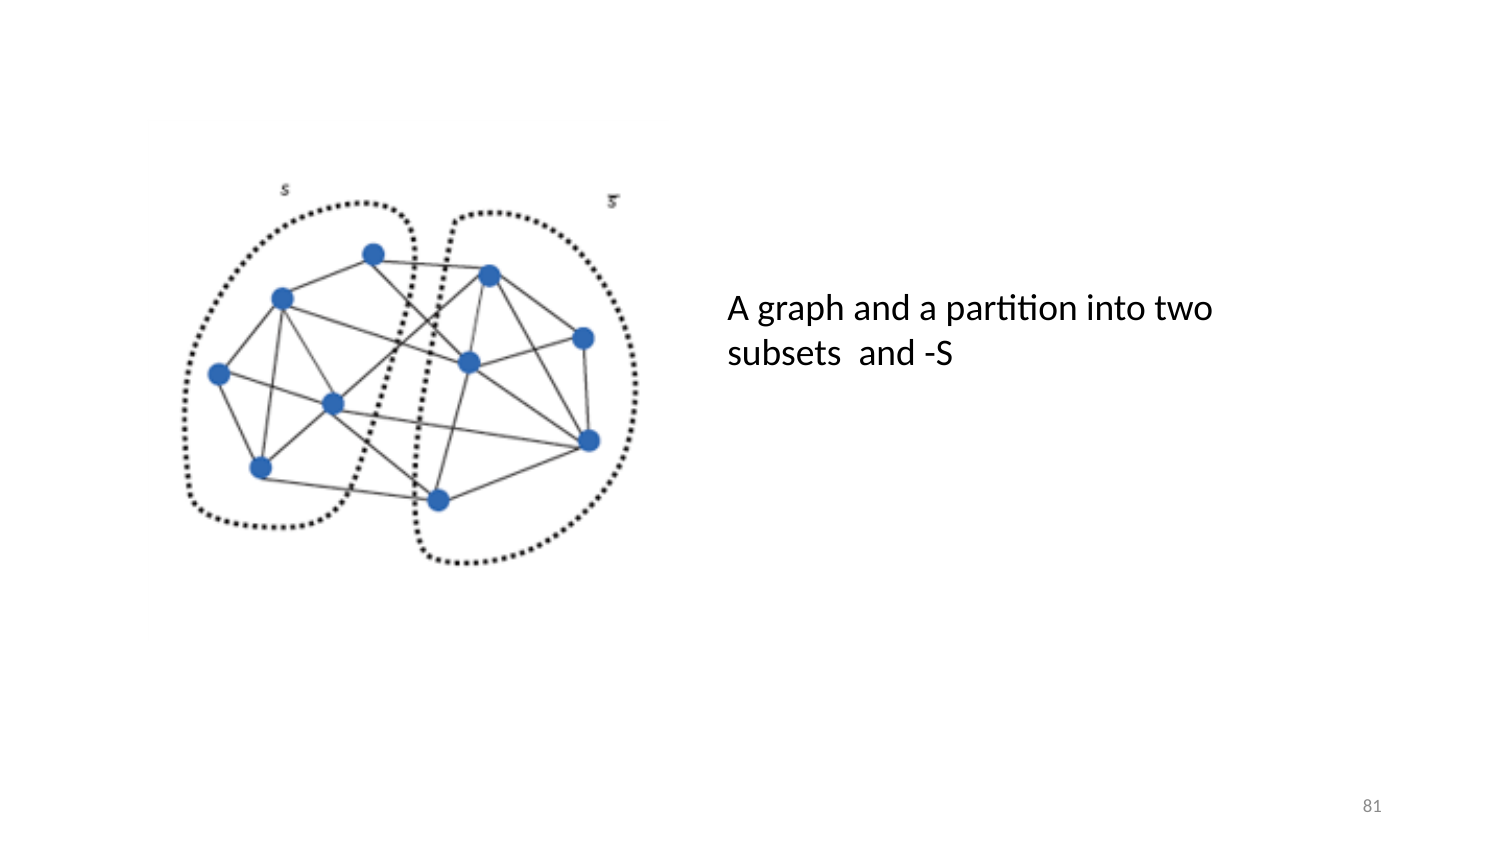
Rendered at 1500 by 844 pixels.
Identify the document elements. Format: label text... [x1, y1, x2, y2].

slide_number 81 [1059, 782, 1397, 827]
picture [147, 119, 669, 641]
